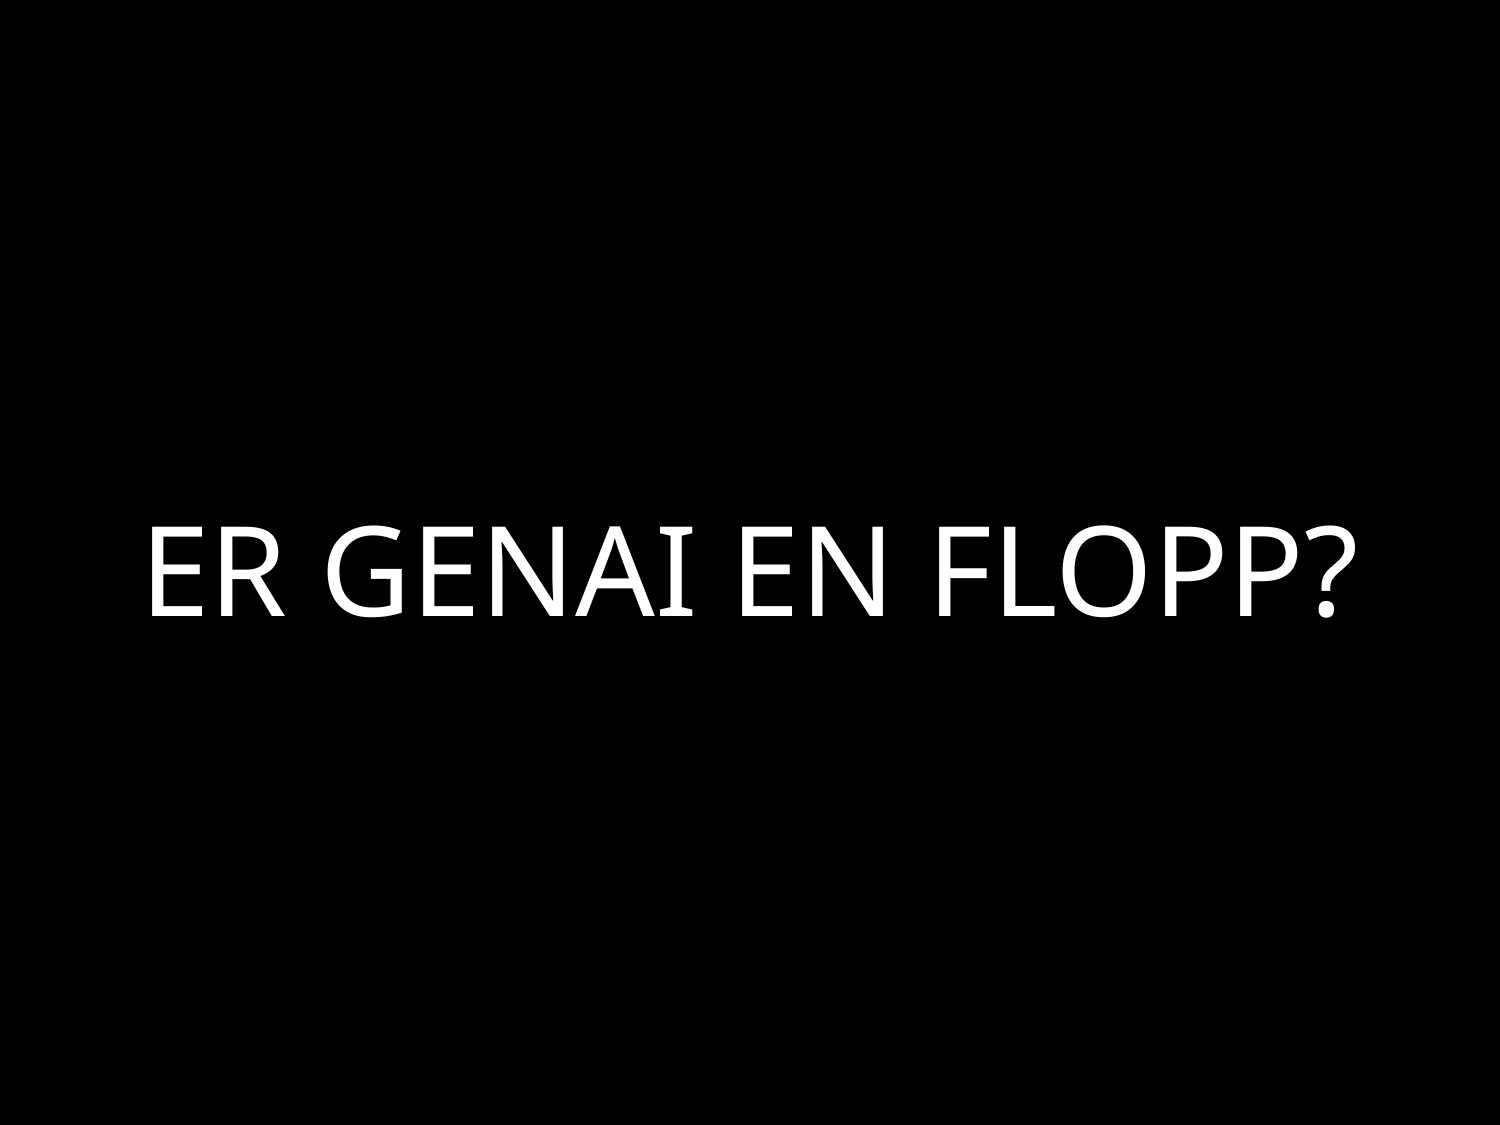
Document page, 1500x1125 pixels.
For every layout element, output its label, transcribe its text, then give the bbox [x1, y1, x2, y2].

list ER GENAI EN FLOPP? [0, 484, 1500, 586]
